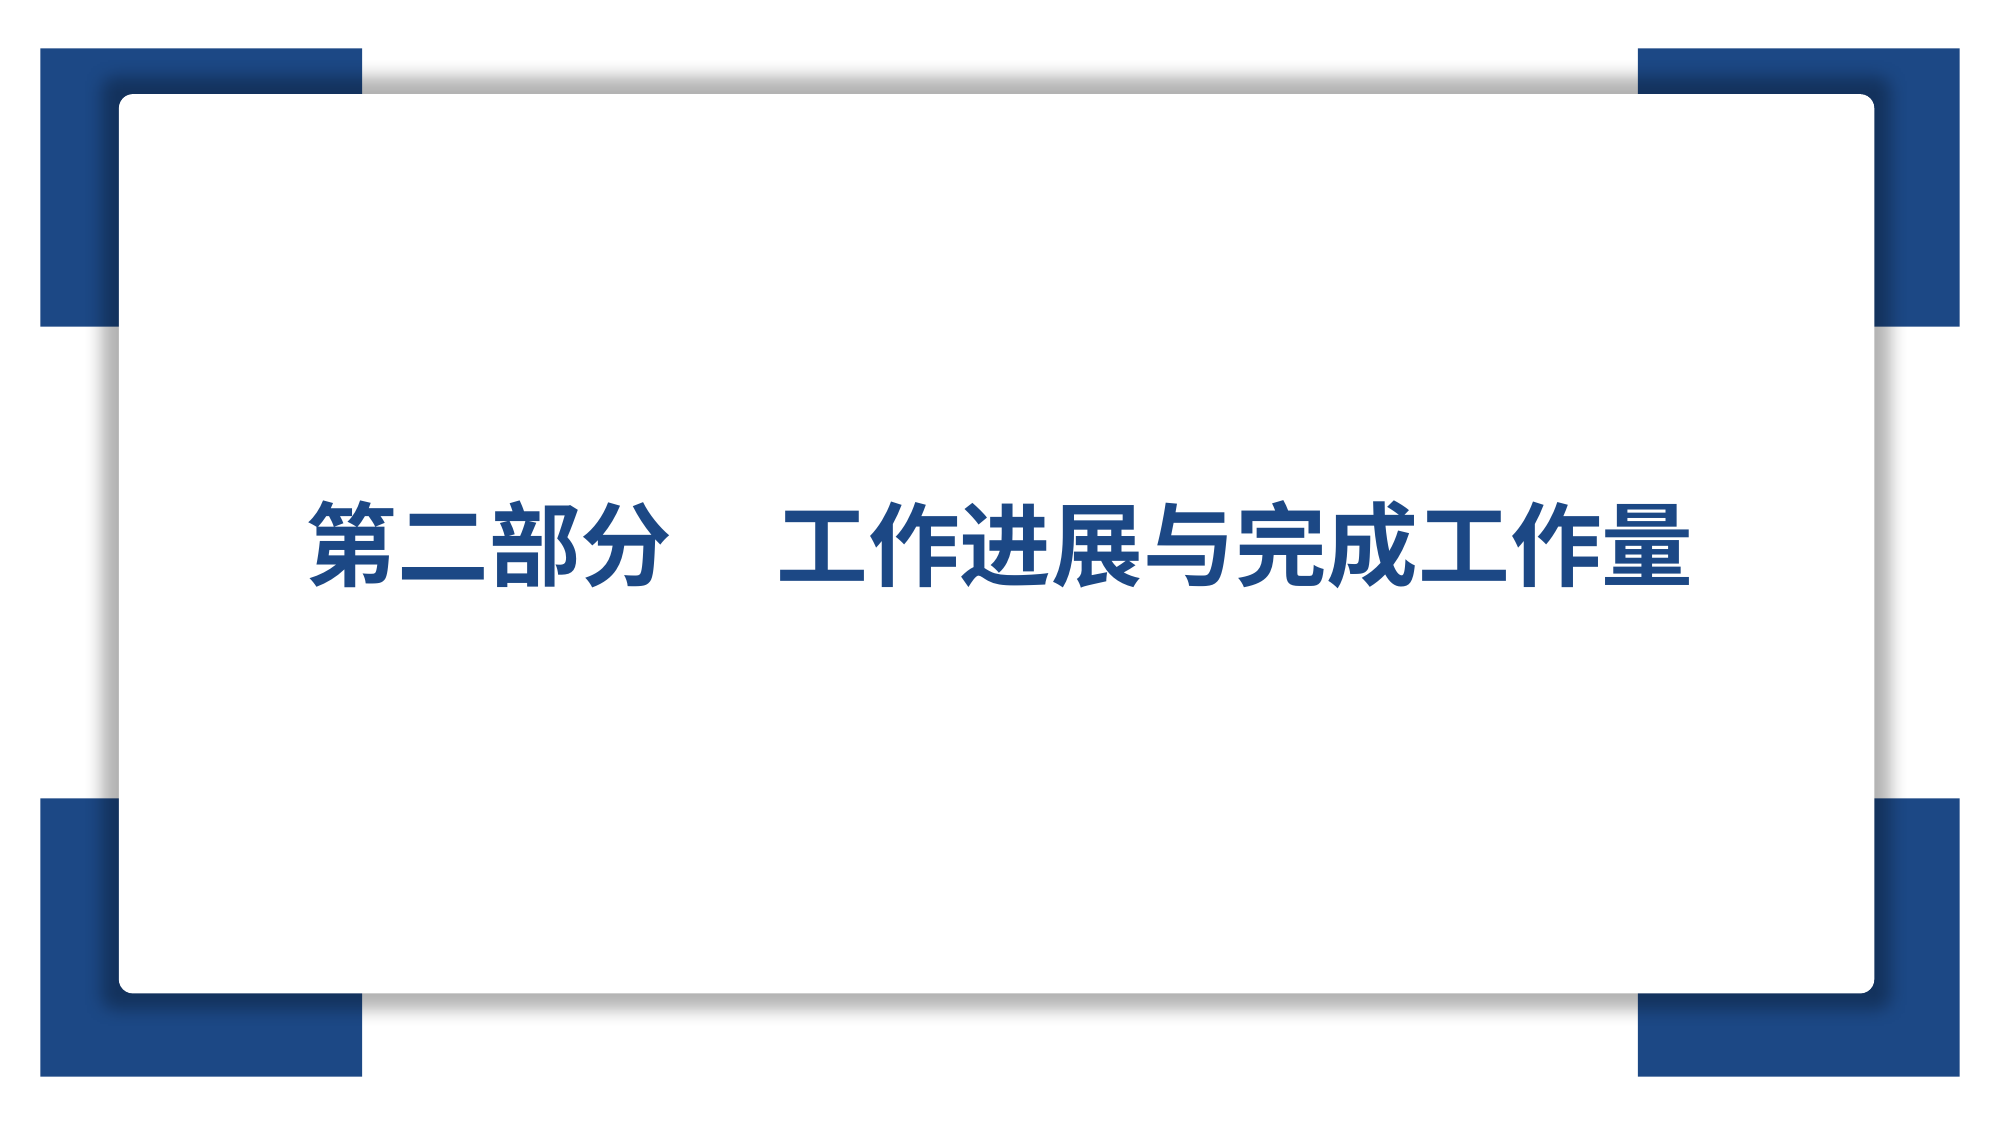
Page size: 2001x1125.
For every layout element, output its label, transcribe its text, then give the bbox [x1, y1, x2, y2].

text_box [1637, 797, 1961, 1078]
text_box [39, 797, 363, 1078]
text_box 第二部分 工作进展与完成工作量 [269, 480, 1731, 606]
text_box [117, 93, 1876, 995]
text_box [1637, 47, 1961, 328]
text_box [39, 47, 363, 328]
